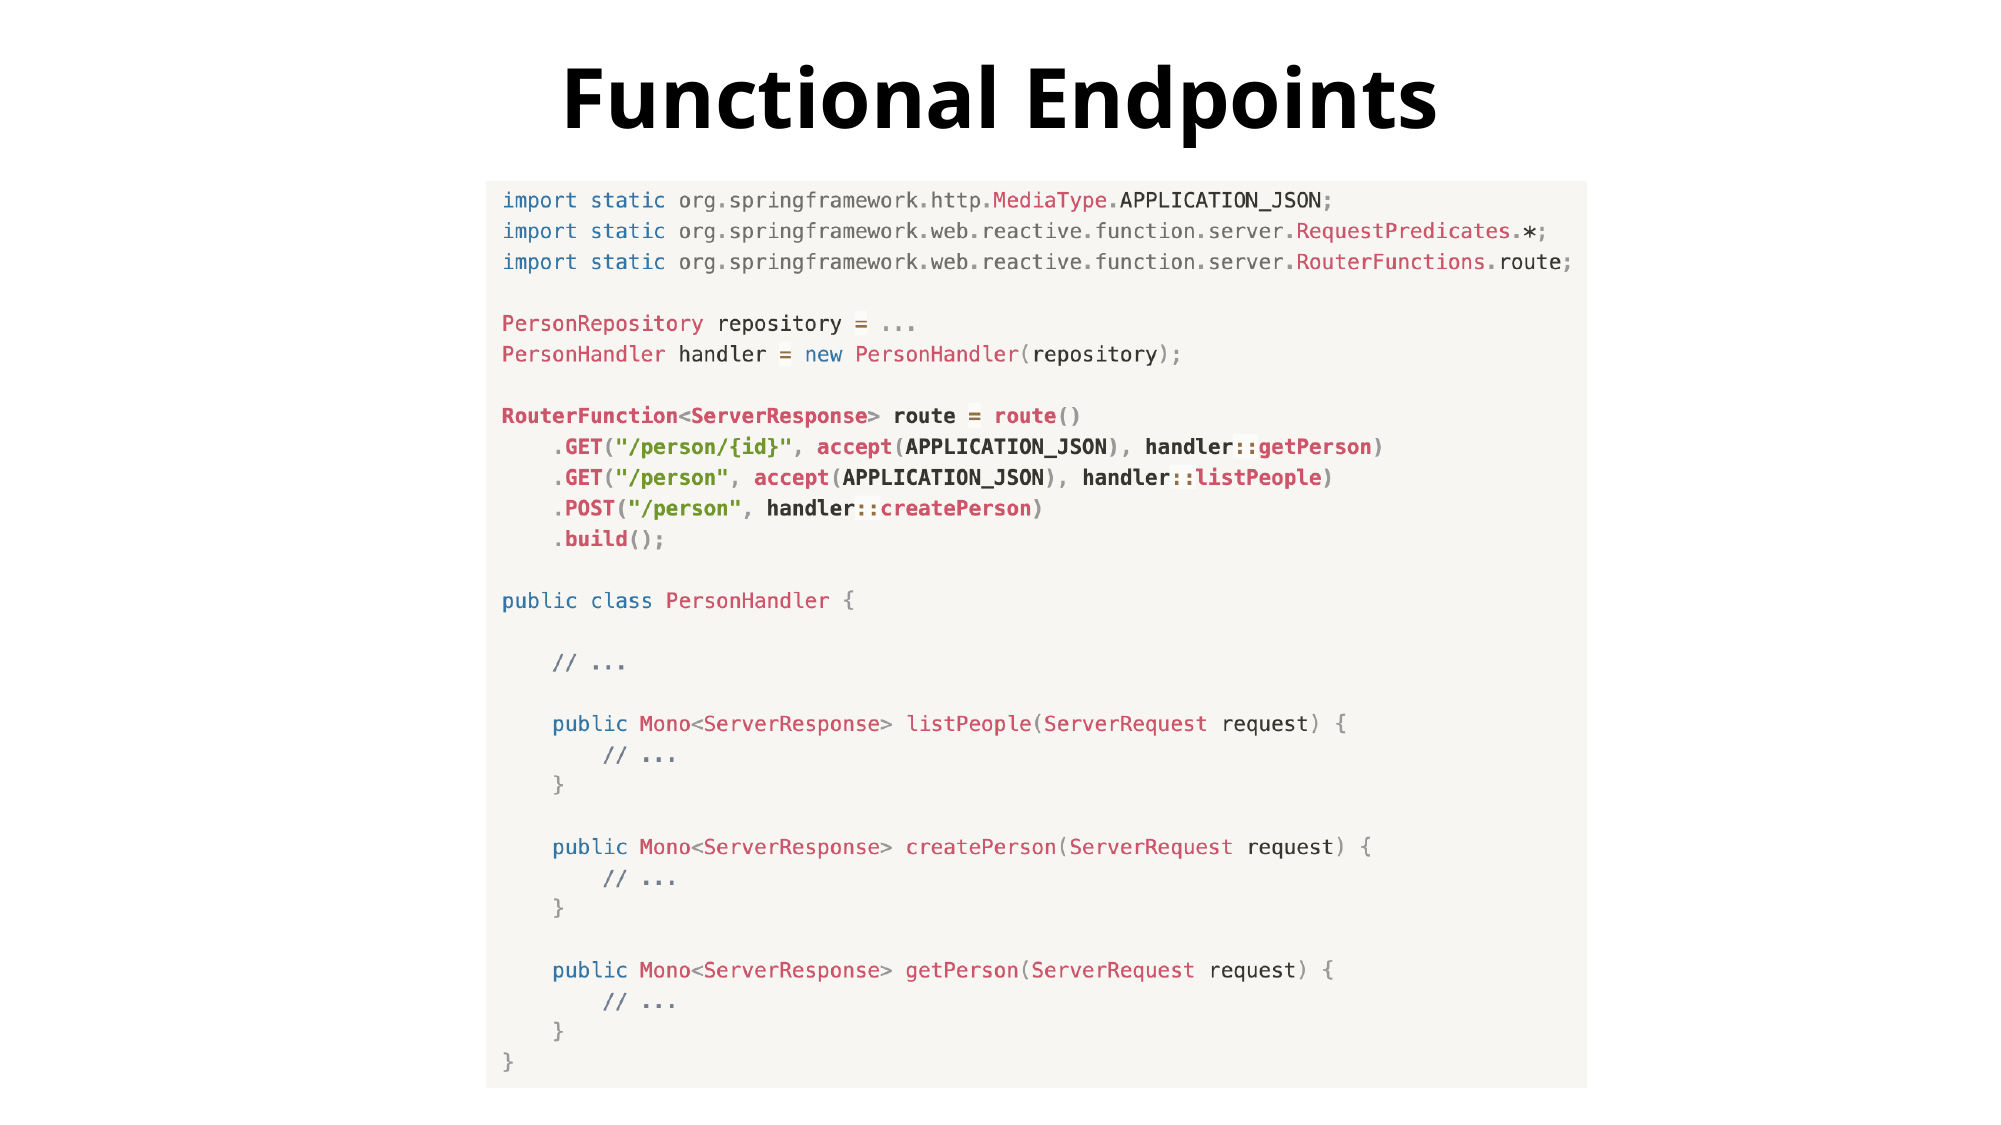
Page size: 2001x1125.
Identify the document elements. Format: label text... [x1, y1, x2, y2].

picture [486, 181, 1587, 1088]
text_box Functional Endpoints [545, 37, 1455, 153]
